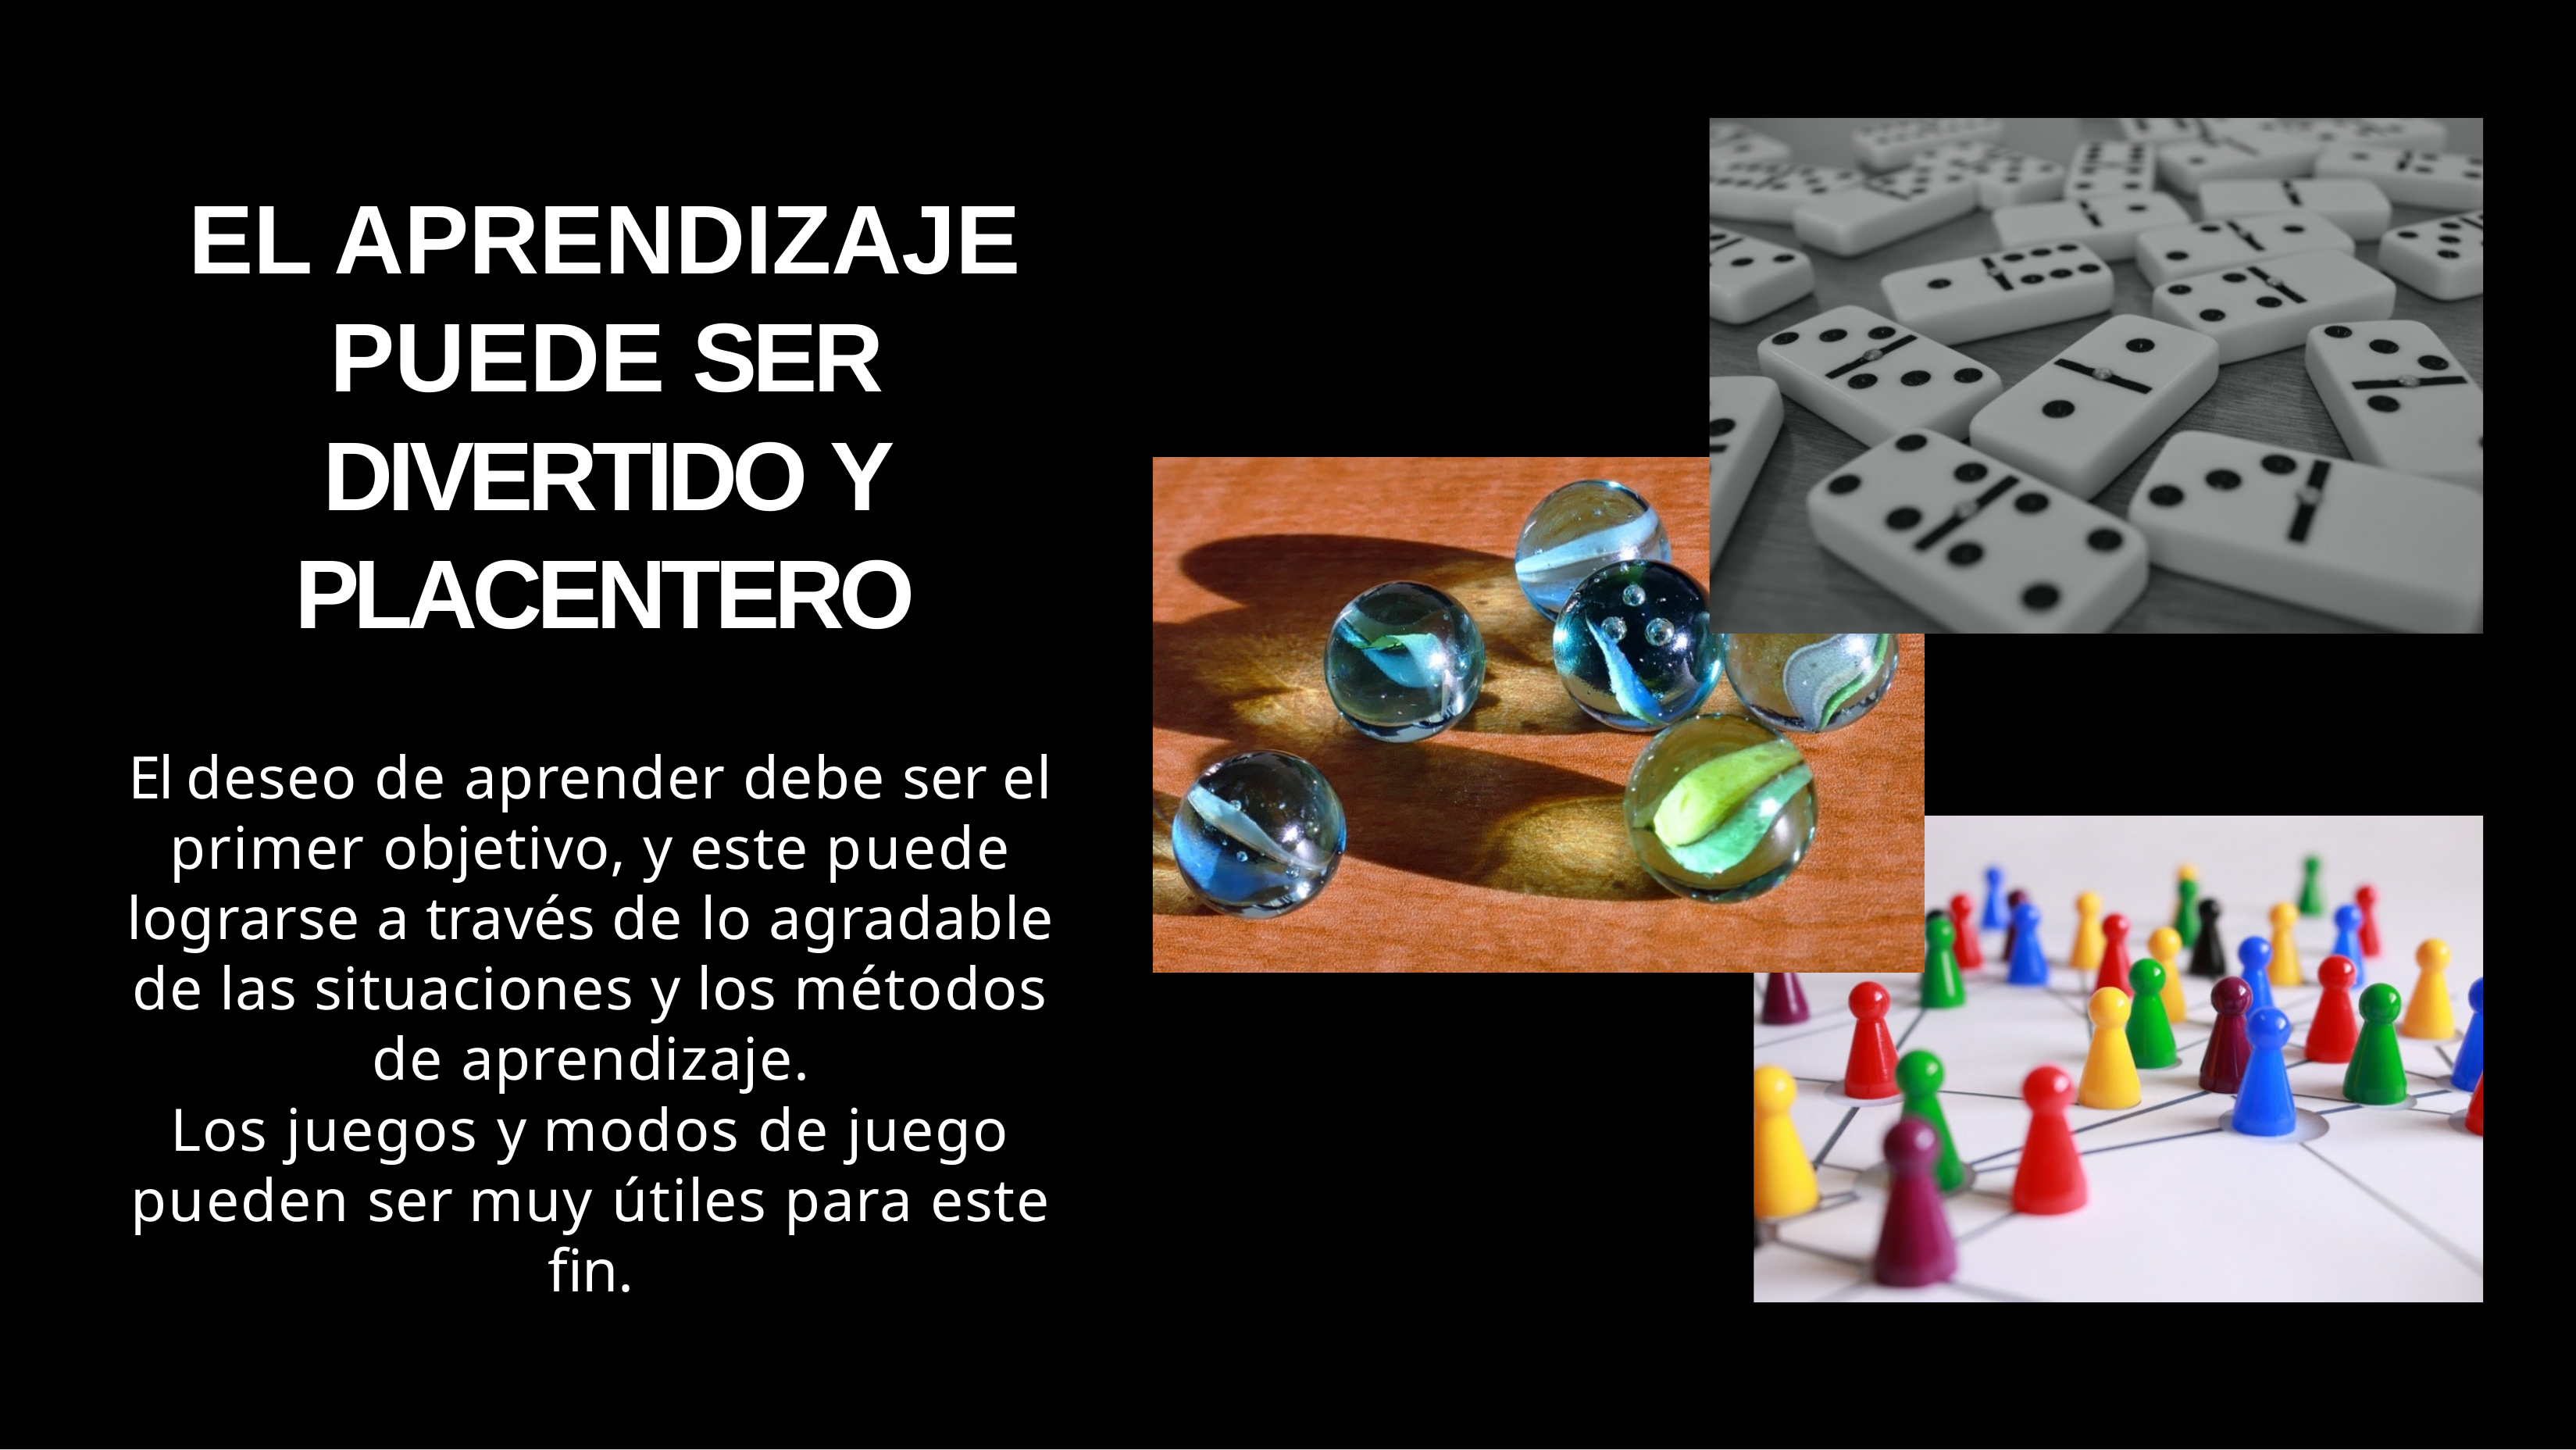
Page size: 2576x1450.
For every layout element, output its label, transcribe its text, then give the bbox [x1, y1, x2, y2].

text_box El deseo de aprender debe ser el primer objetivo, y este puede lograrse a través de lo agradable de las situaciones y los métodos de aprendizaje. Los juegos y modos de juego pueden ser muy útiles para este fin. [107, 738, 1073, 1304]
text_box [1152, 118, 2484, 1303]
title EL APRENDIZAJE PUEDE SER DIVERTIDO Y PLACENTERO [87, 174, 1122, 648]
